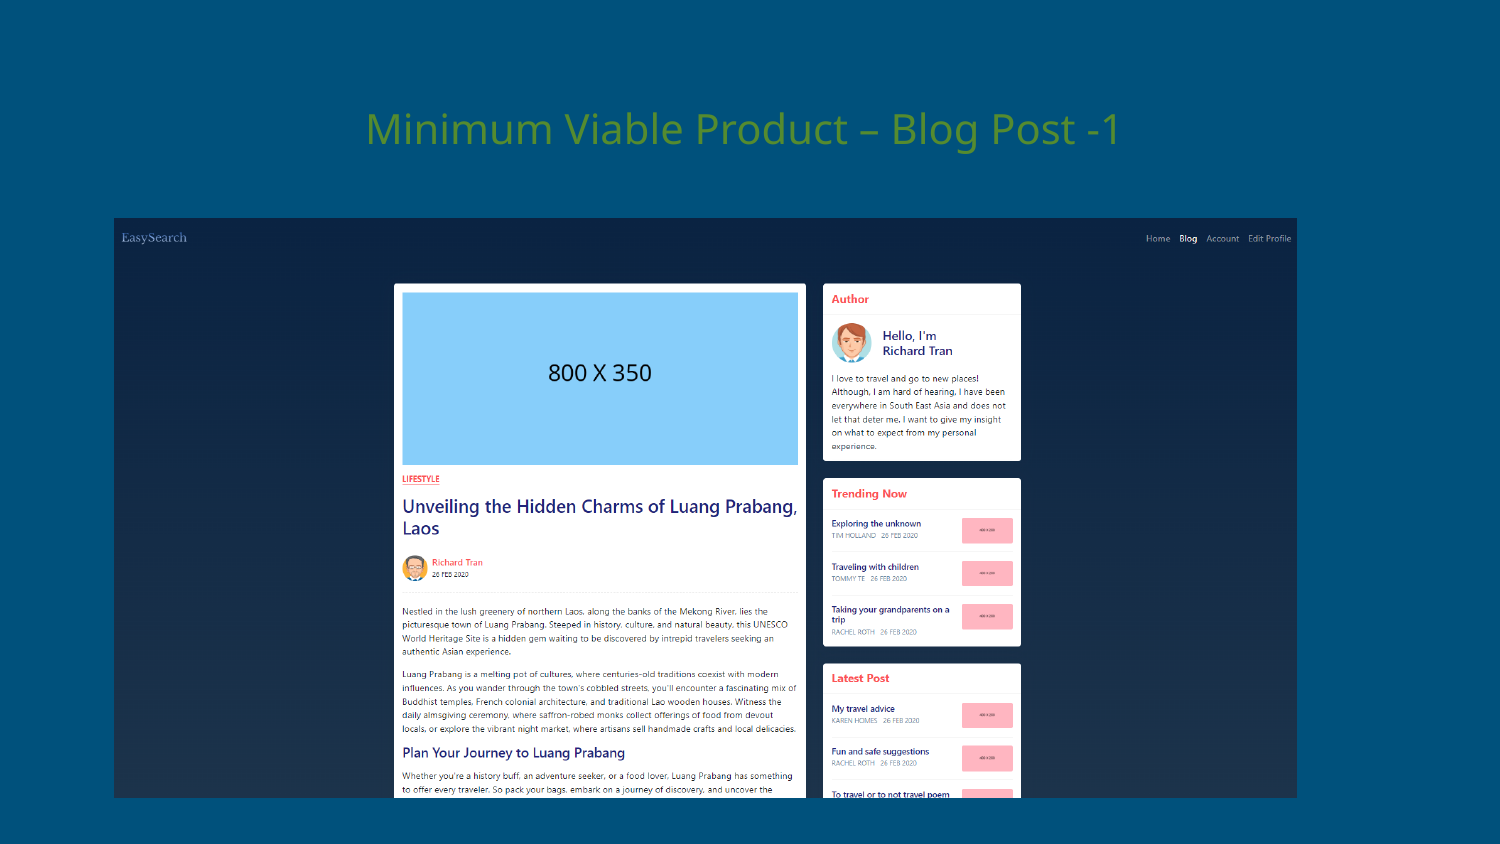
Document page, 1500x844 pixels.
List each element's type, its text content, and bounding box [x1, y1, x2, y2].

picture [115, 219, 1296, 797]
title Minimum Viable Product – Blog Post -1 [63, 75, 1437, 188]
